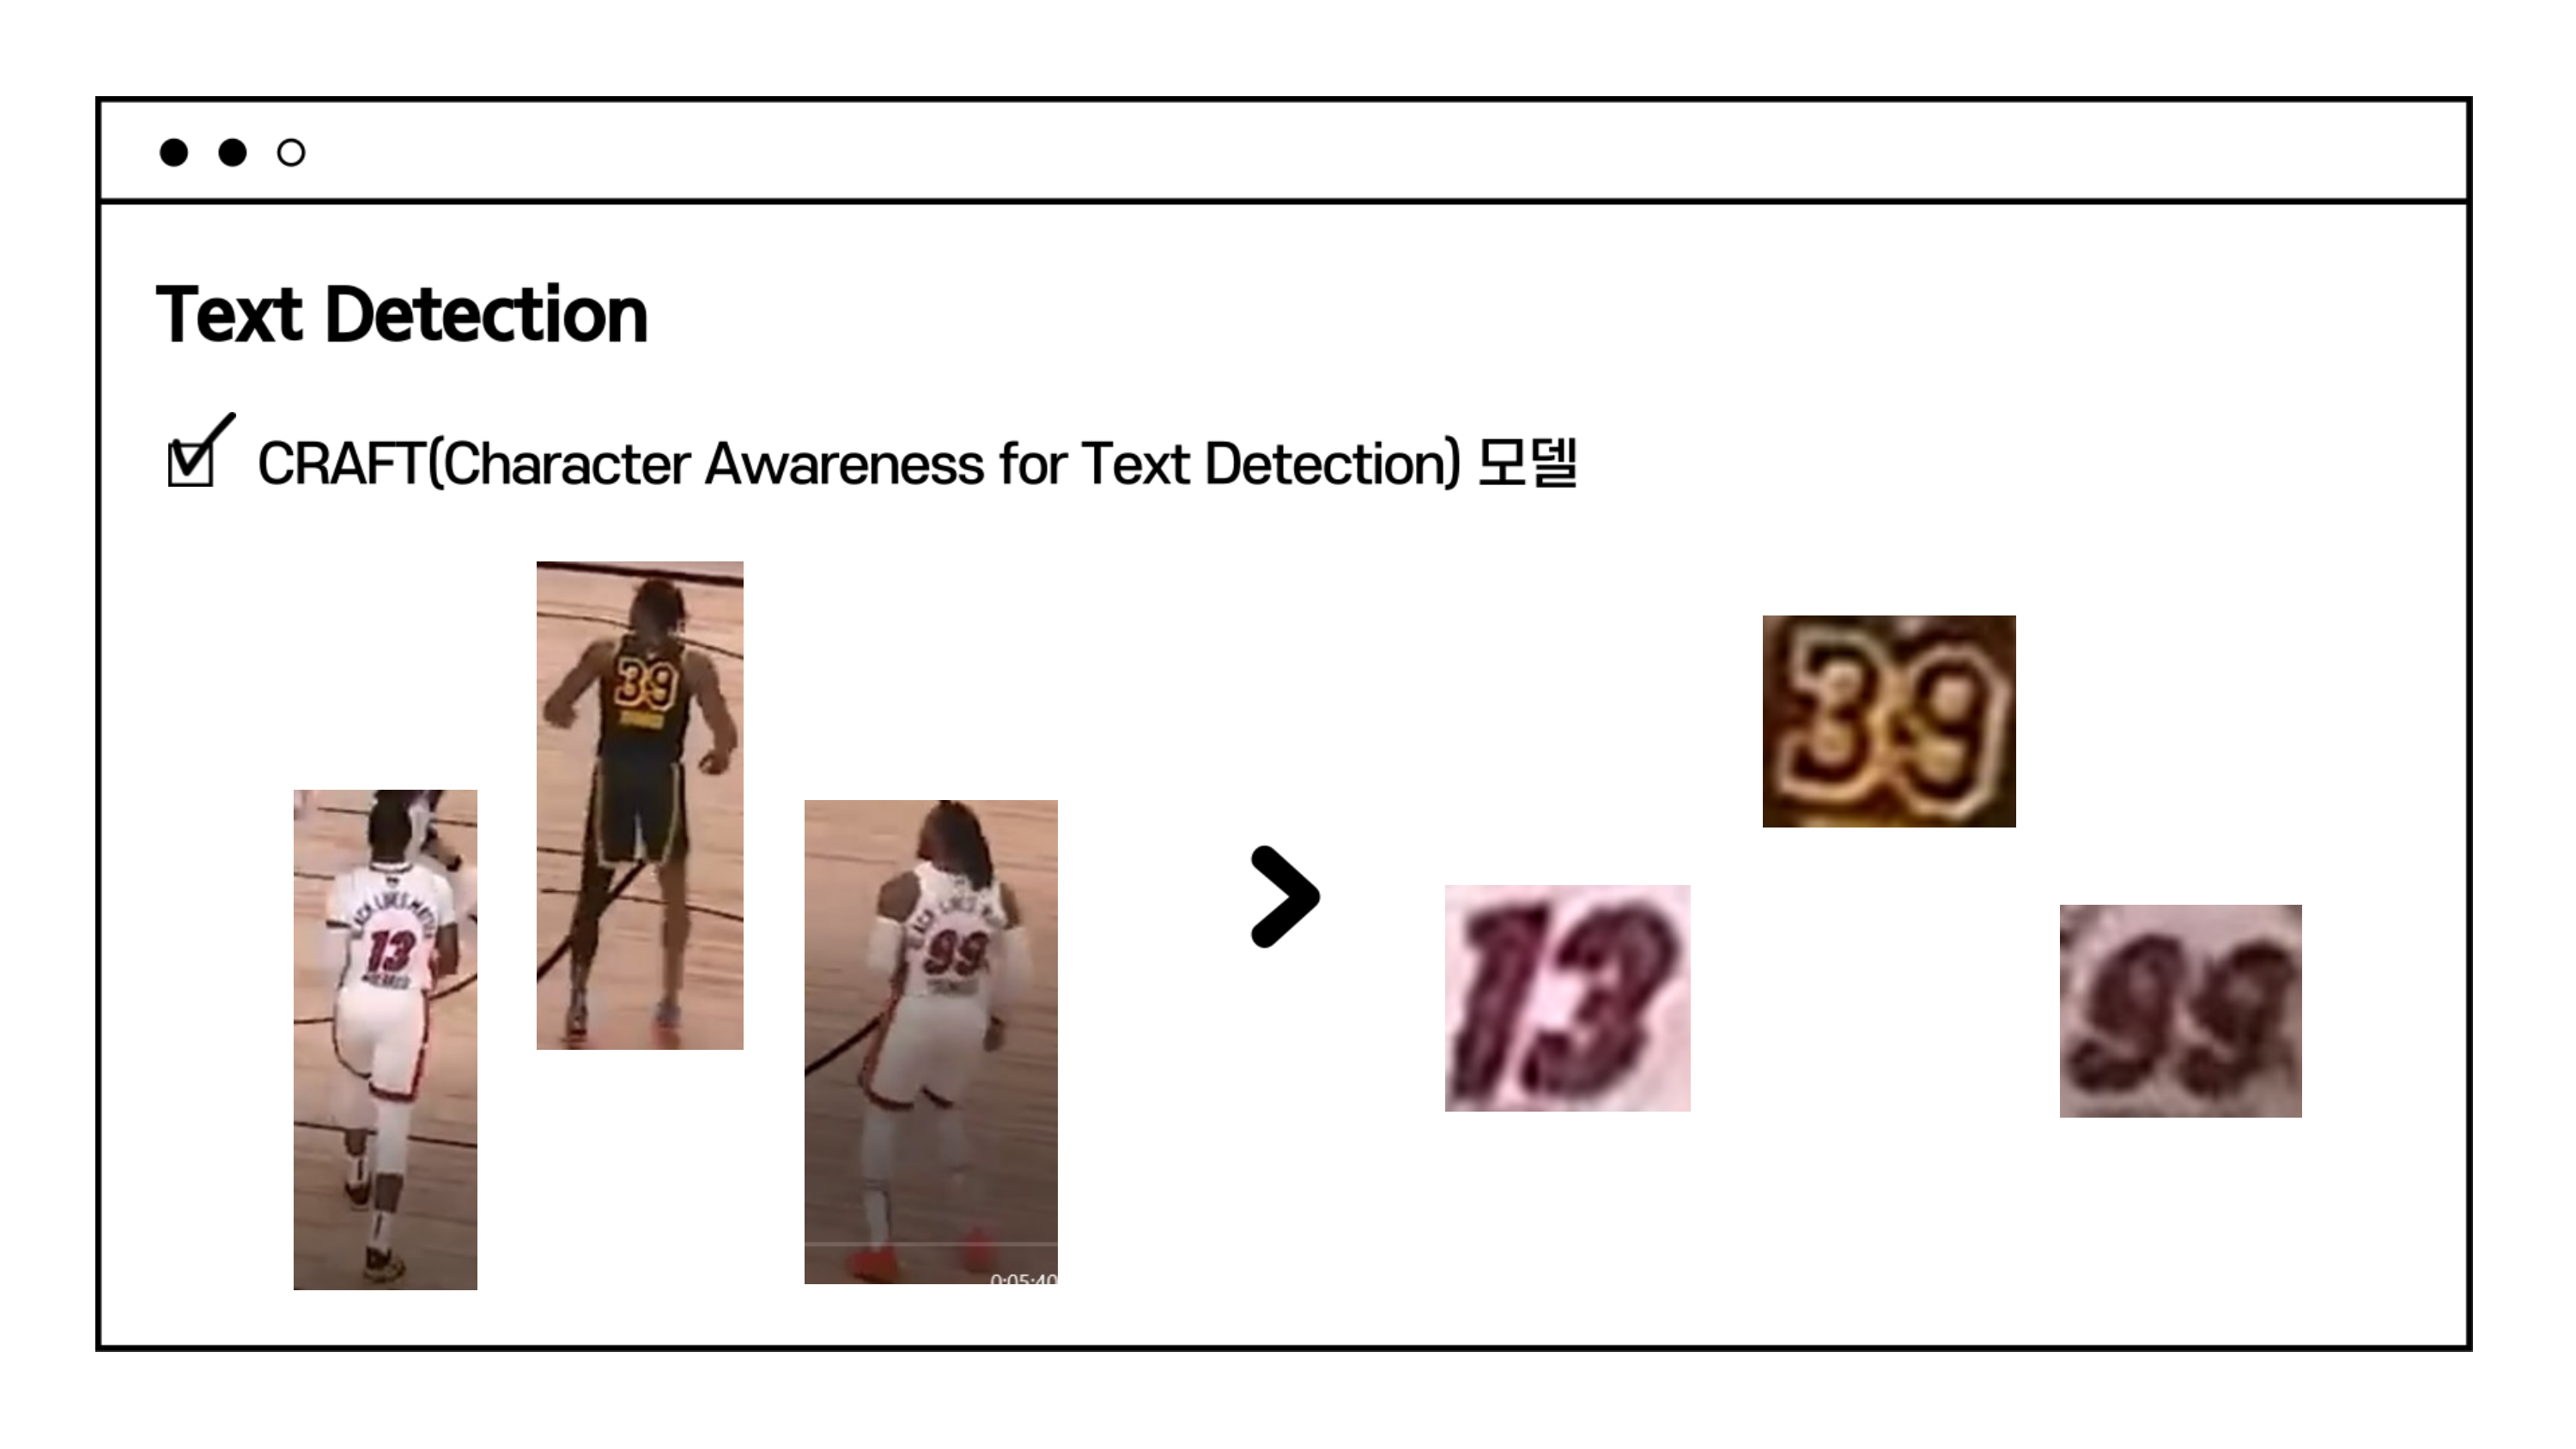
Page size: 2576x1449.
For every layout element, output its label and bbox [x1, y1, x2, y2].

picture [249, 415, 1607, 513]
picture [1194, 785, 1384, 1025]
picture [143, 249, 688, 394]
text_box [536, 561, 744, 1050]
text_box [293, 790, 477, 1290]
text_box [2060, 904, 2303, 1118]
text_box [804, 800, 1058, 1284]
text_box [1445, 885, 1691, 1112]
text_box [167, 412, 236, 487]
text_box [1763, 615, 2016, 828]
text_box [95, 96, 2473, 1352]
